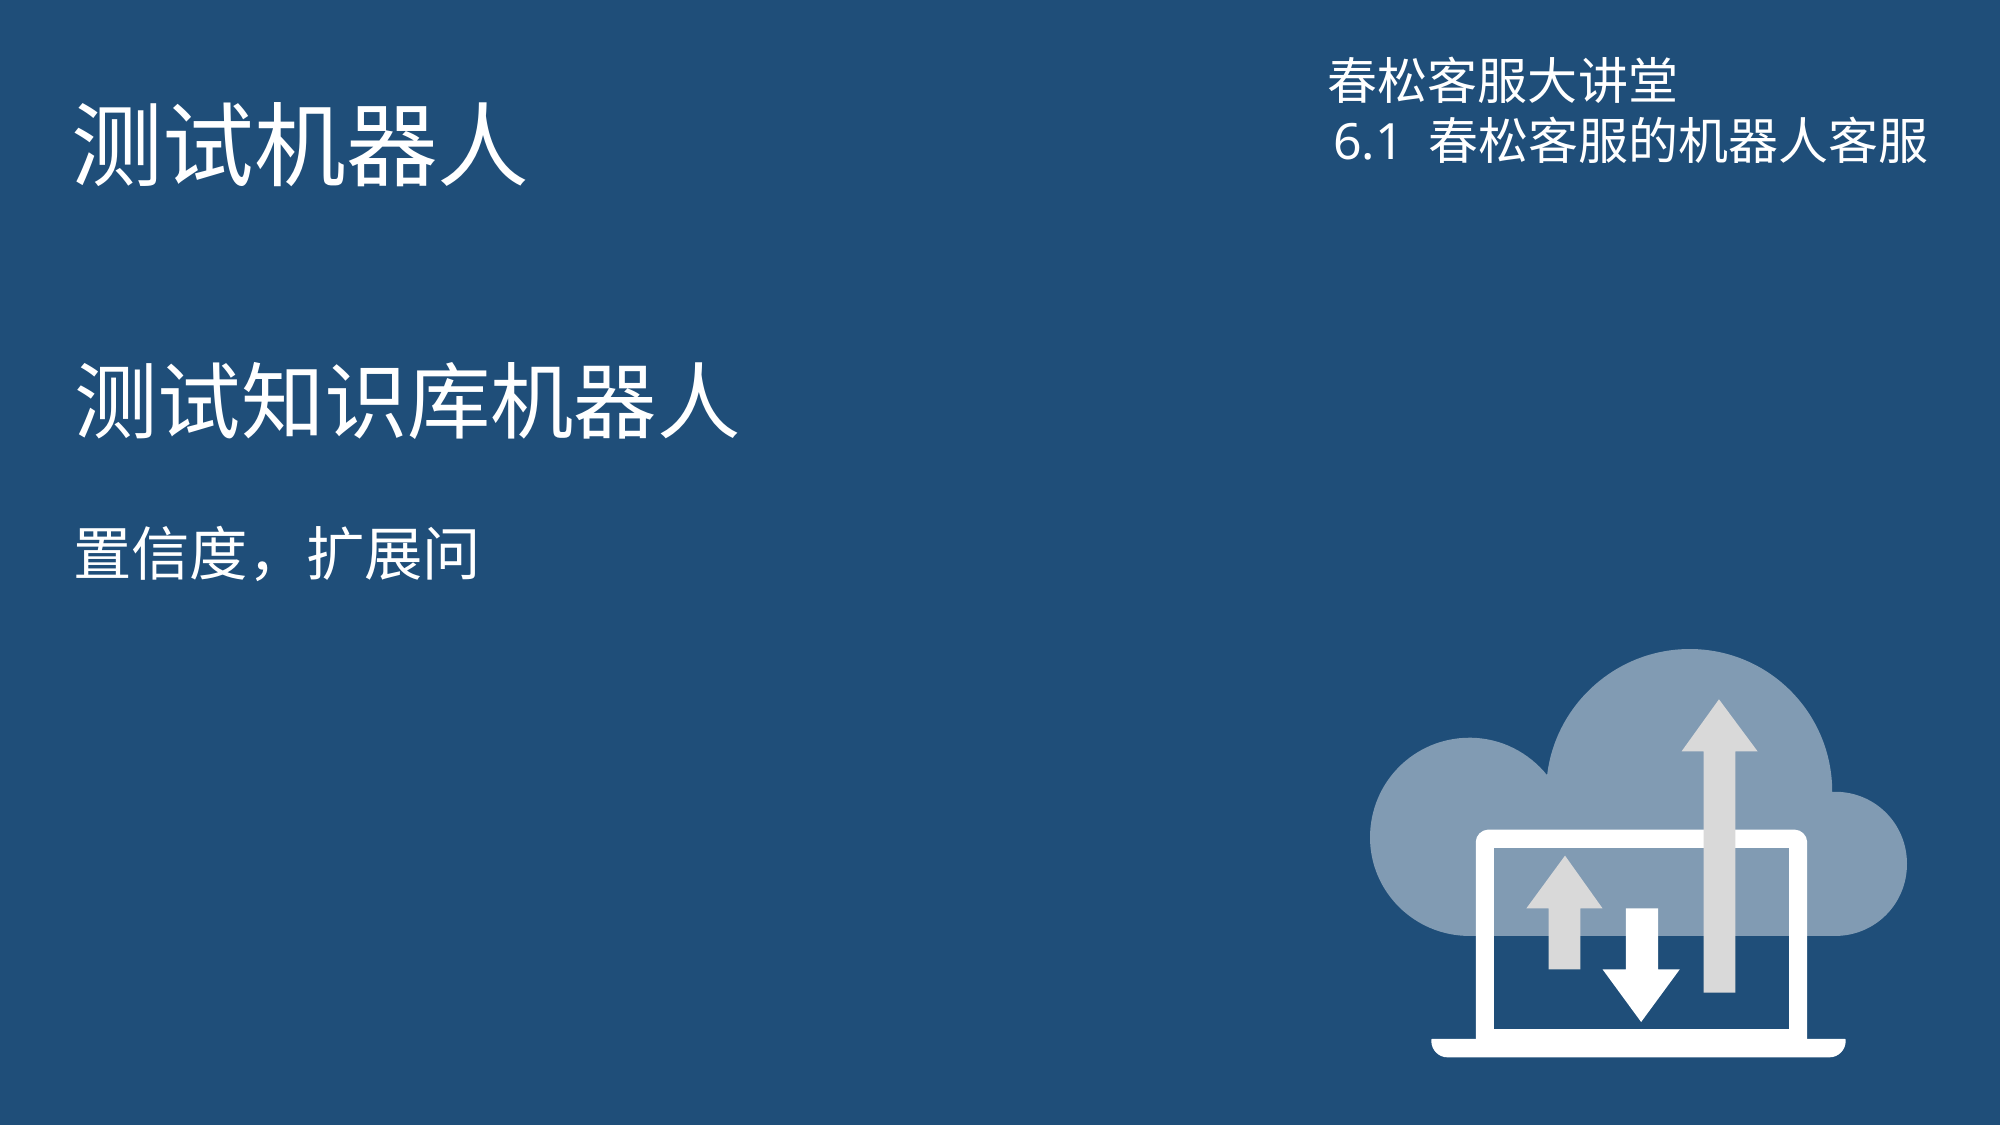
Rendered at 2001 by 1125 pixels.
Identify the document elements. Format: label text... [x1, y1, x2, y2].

text_box 测试知识库机器人 [60, 292, 756, 457]
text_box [1369, 648, 1907, 1057]
text_box 置信度，扩展问 [58, 474, 497, 594]
text_box 春松客服大讲堂 [1313, 41, 1693, 117]
title 测试机器人 [56, 41, 1136, 259]
text_box 6.1 春松客服的机器人客服 [1318, 102, 1944, 178]
